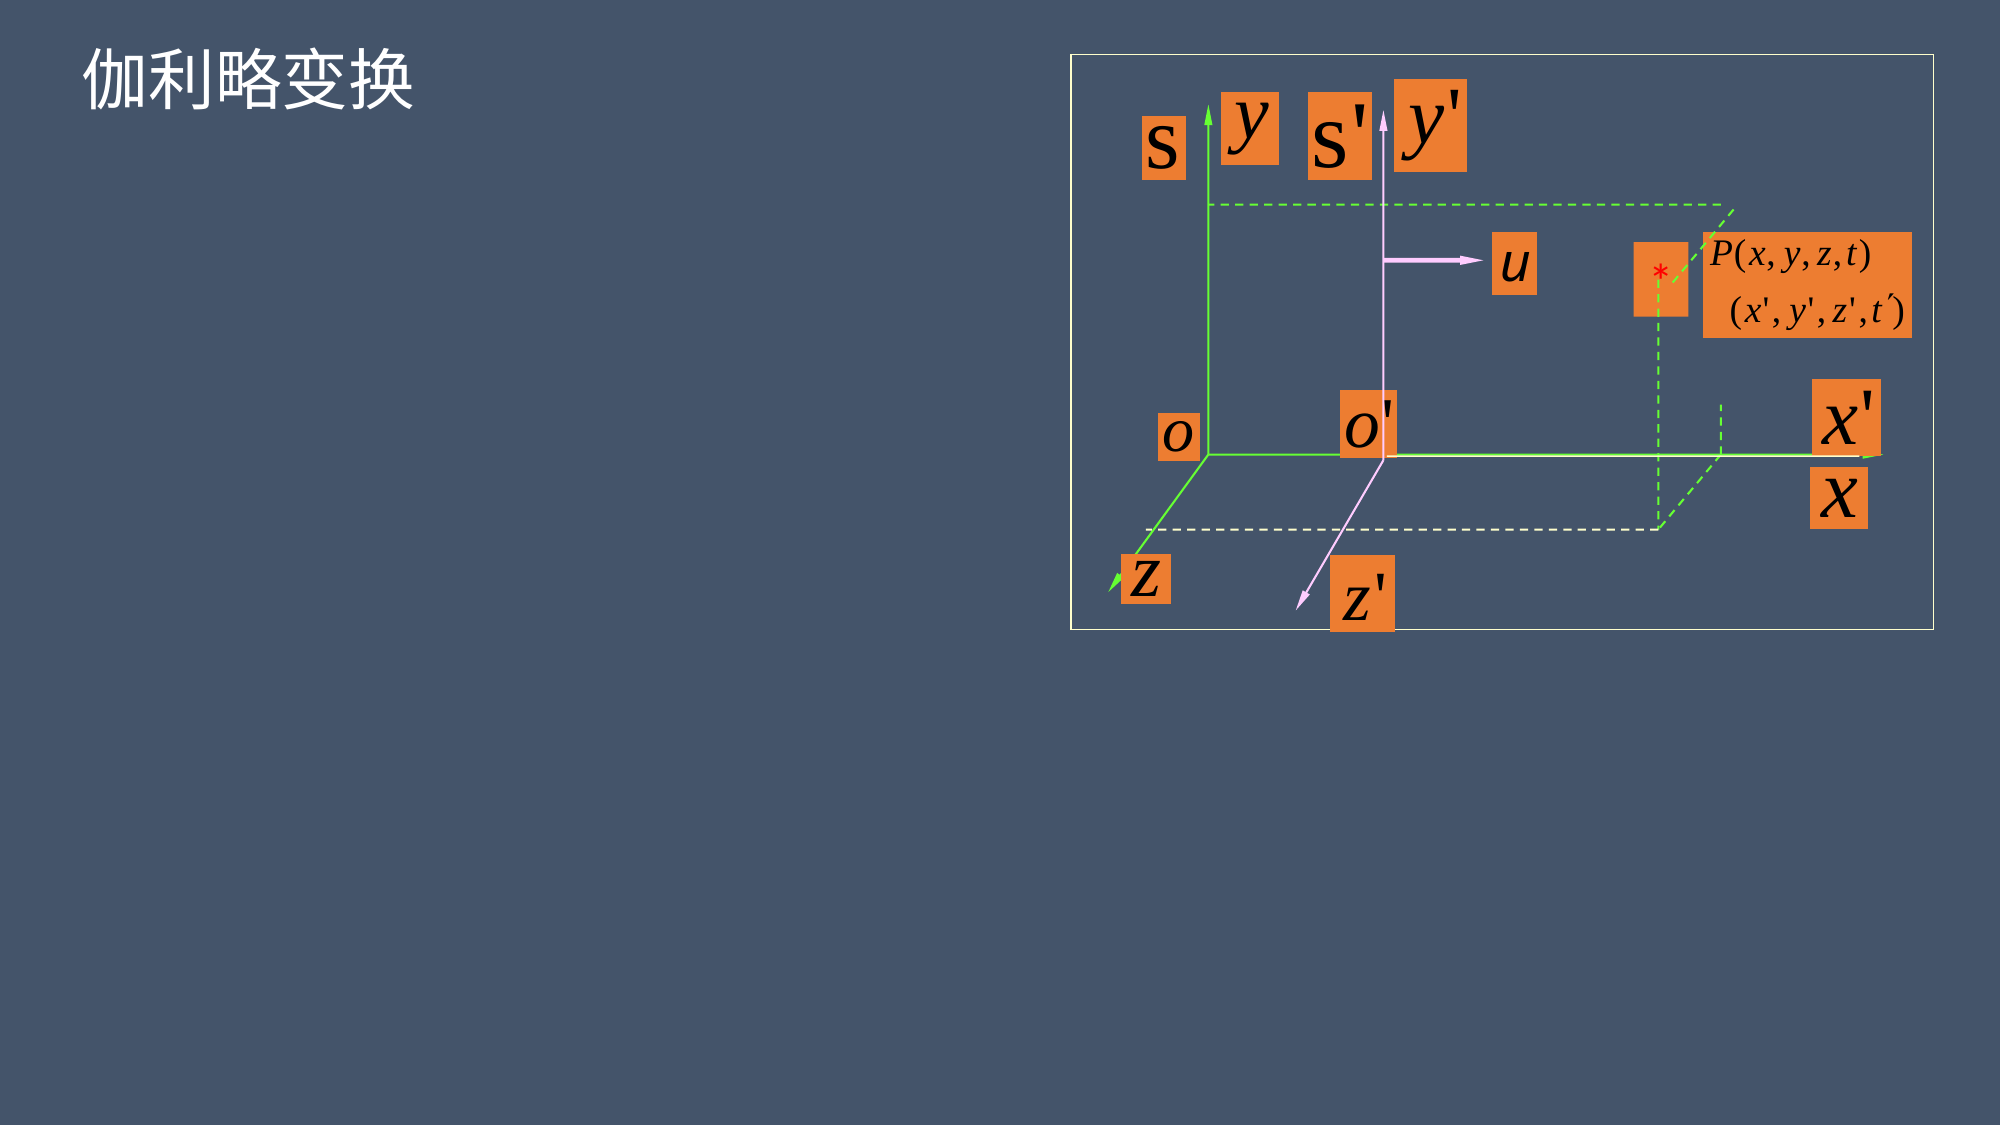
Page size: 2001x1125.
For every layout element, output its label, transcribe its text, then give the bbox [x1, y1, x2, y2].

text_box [1881, 232, 1913, 339]
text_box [1295, 78, 1881, 632]
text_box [1070, 54, 1934, 630]
text_box 伽利略变换 [66, 30, 847, 126]
